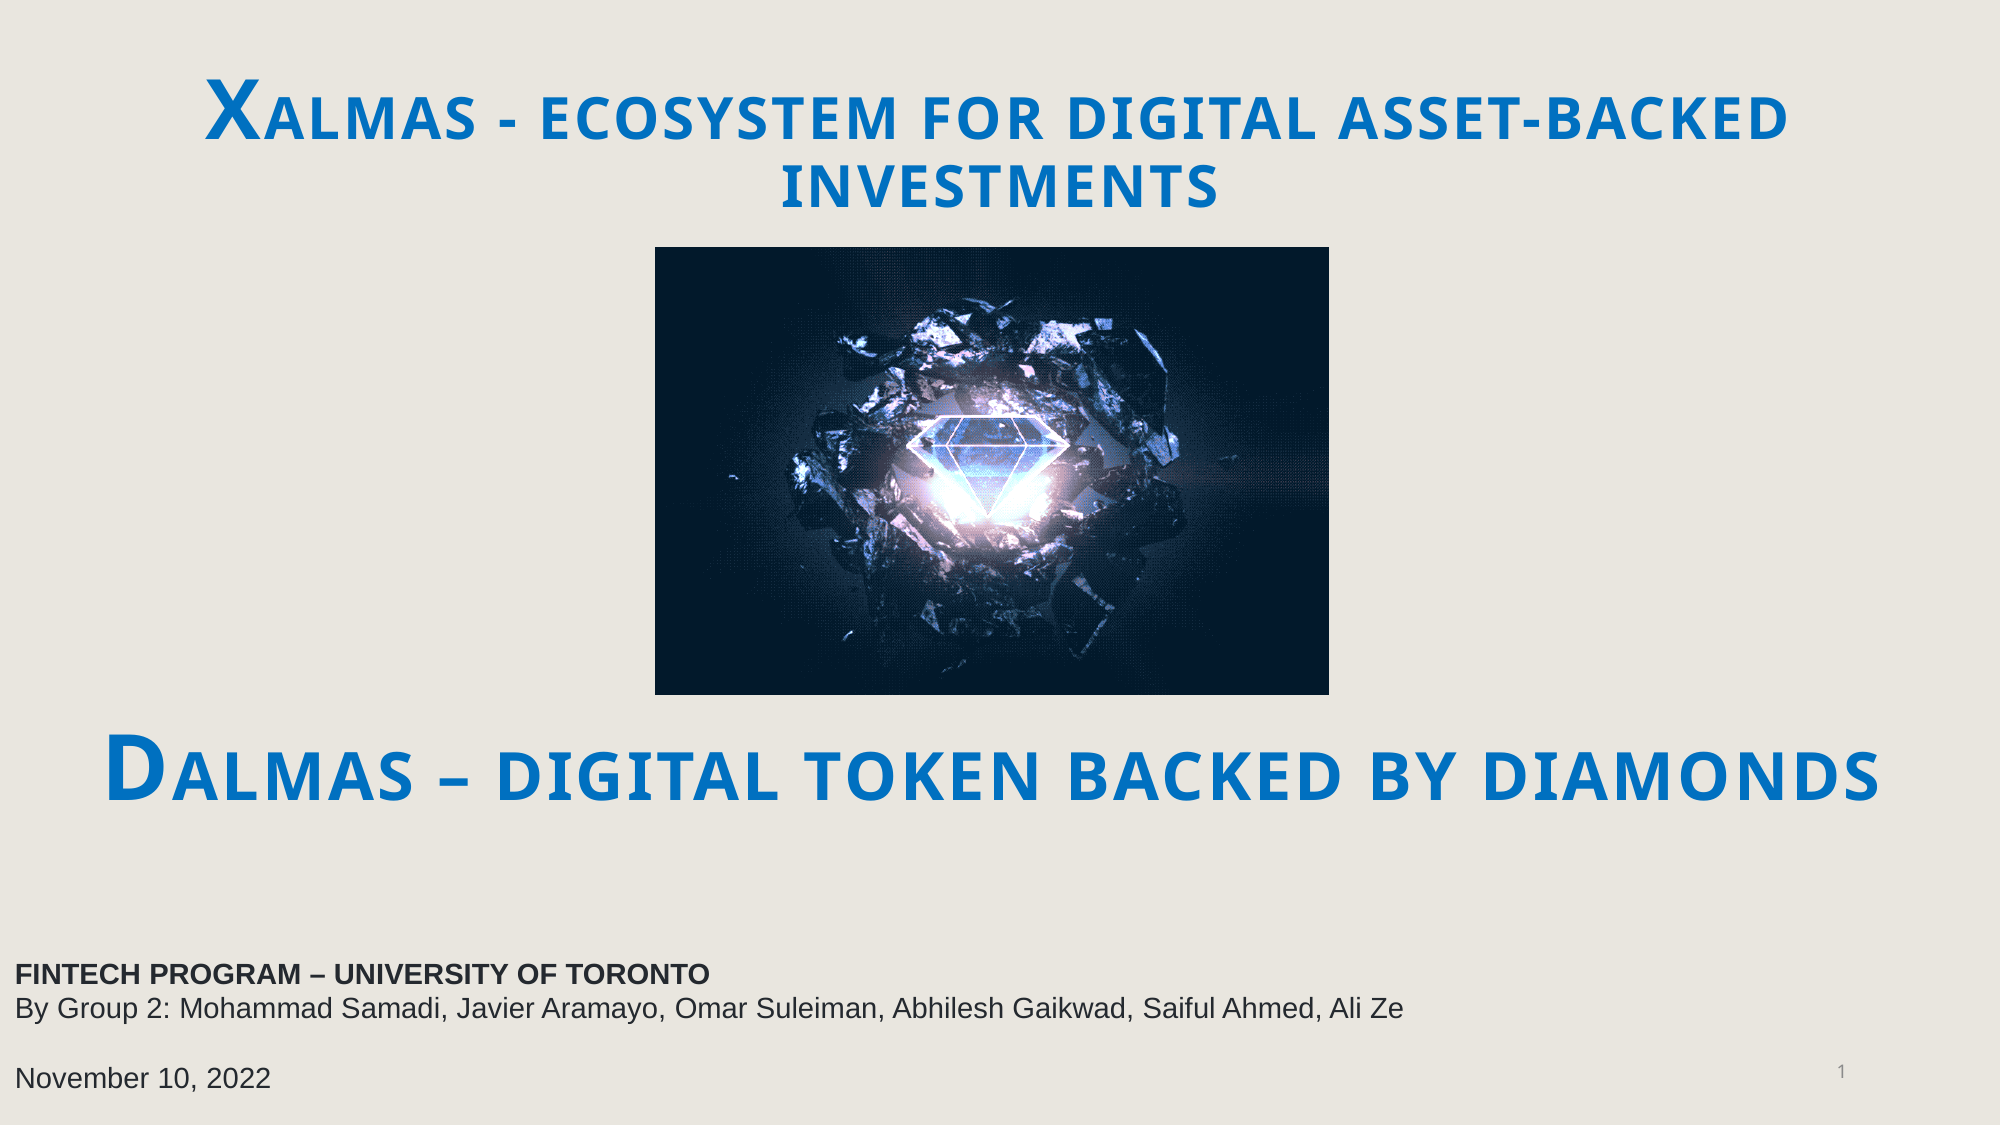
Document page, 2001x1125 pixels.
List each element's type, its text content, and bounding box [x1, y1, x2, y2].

text_box dalmas – digital Token backed by Diamonds [0, 652, 1992, 889]
title xalmas - Ecosystem for Digital Asset-backed investments [0, 25, 2000, 263]
picture [655, 247, 1329, 695]
slide_number 1 [1727, 1042, 1863, 1103]
text_box FINTECH PROGRAM – UNIVERSITY OF TORONTO By Group 2: Mohammad Samadi, Javier Aramayo, Omar Suleiman, Abhilesh Gaikwad, Saiful Ahmed, Ali Ze November 10, 2022 [0, 947, 1727, 1103]
